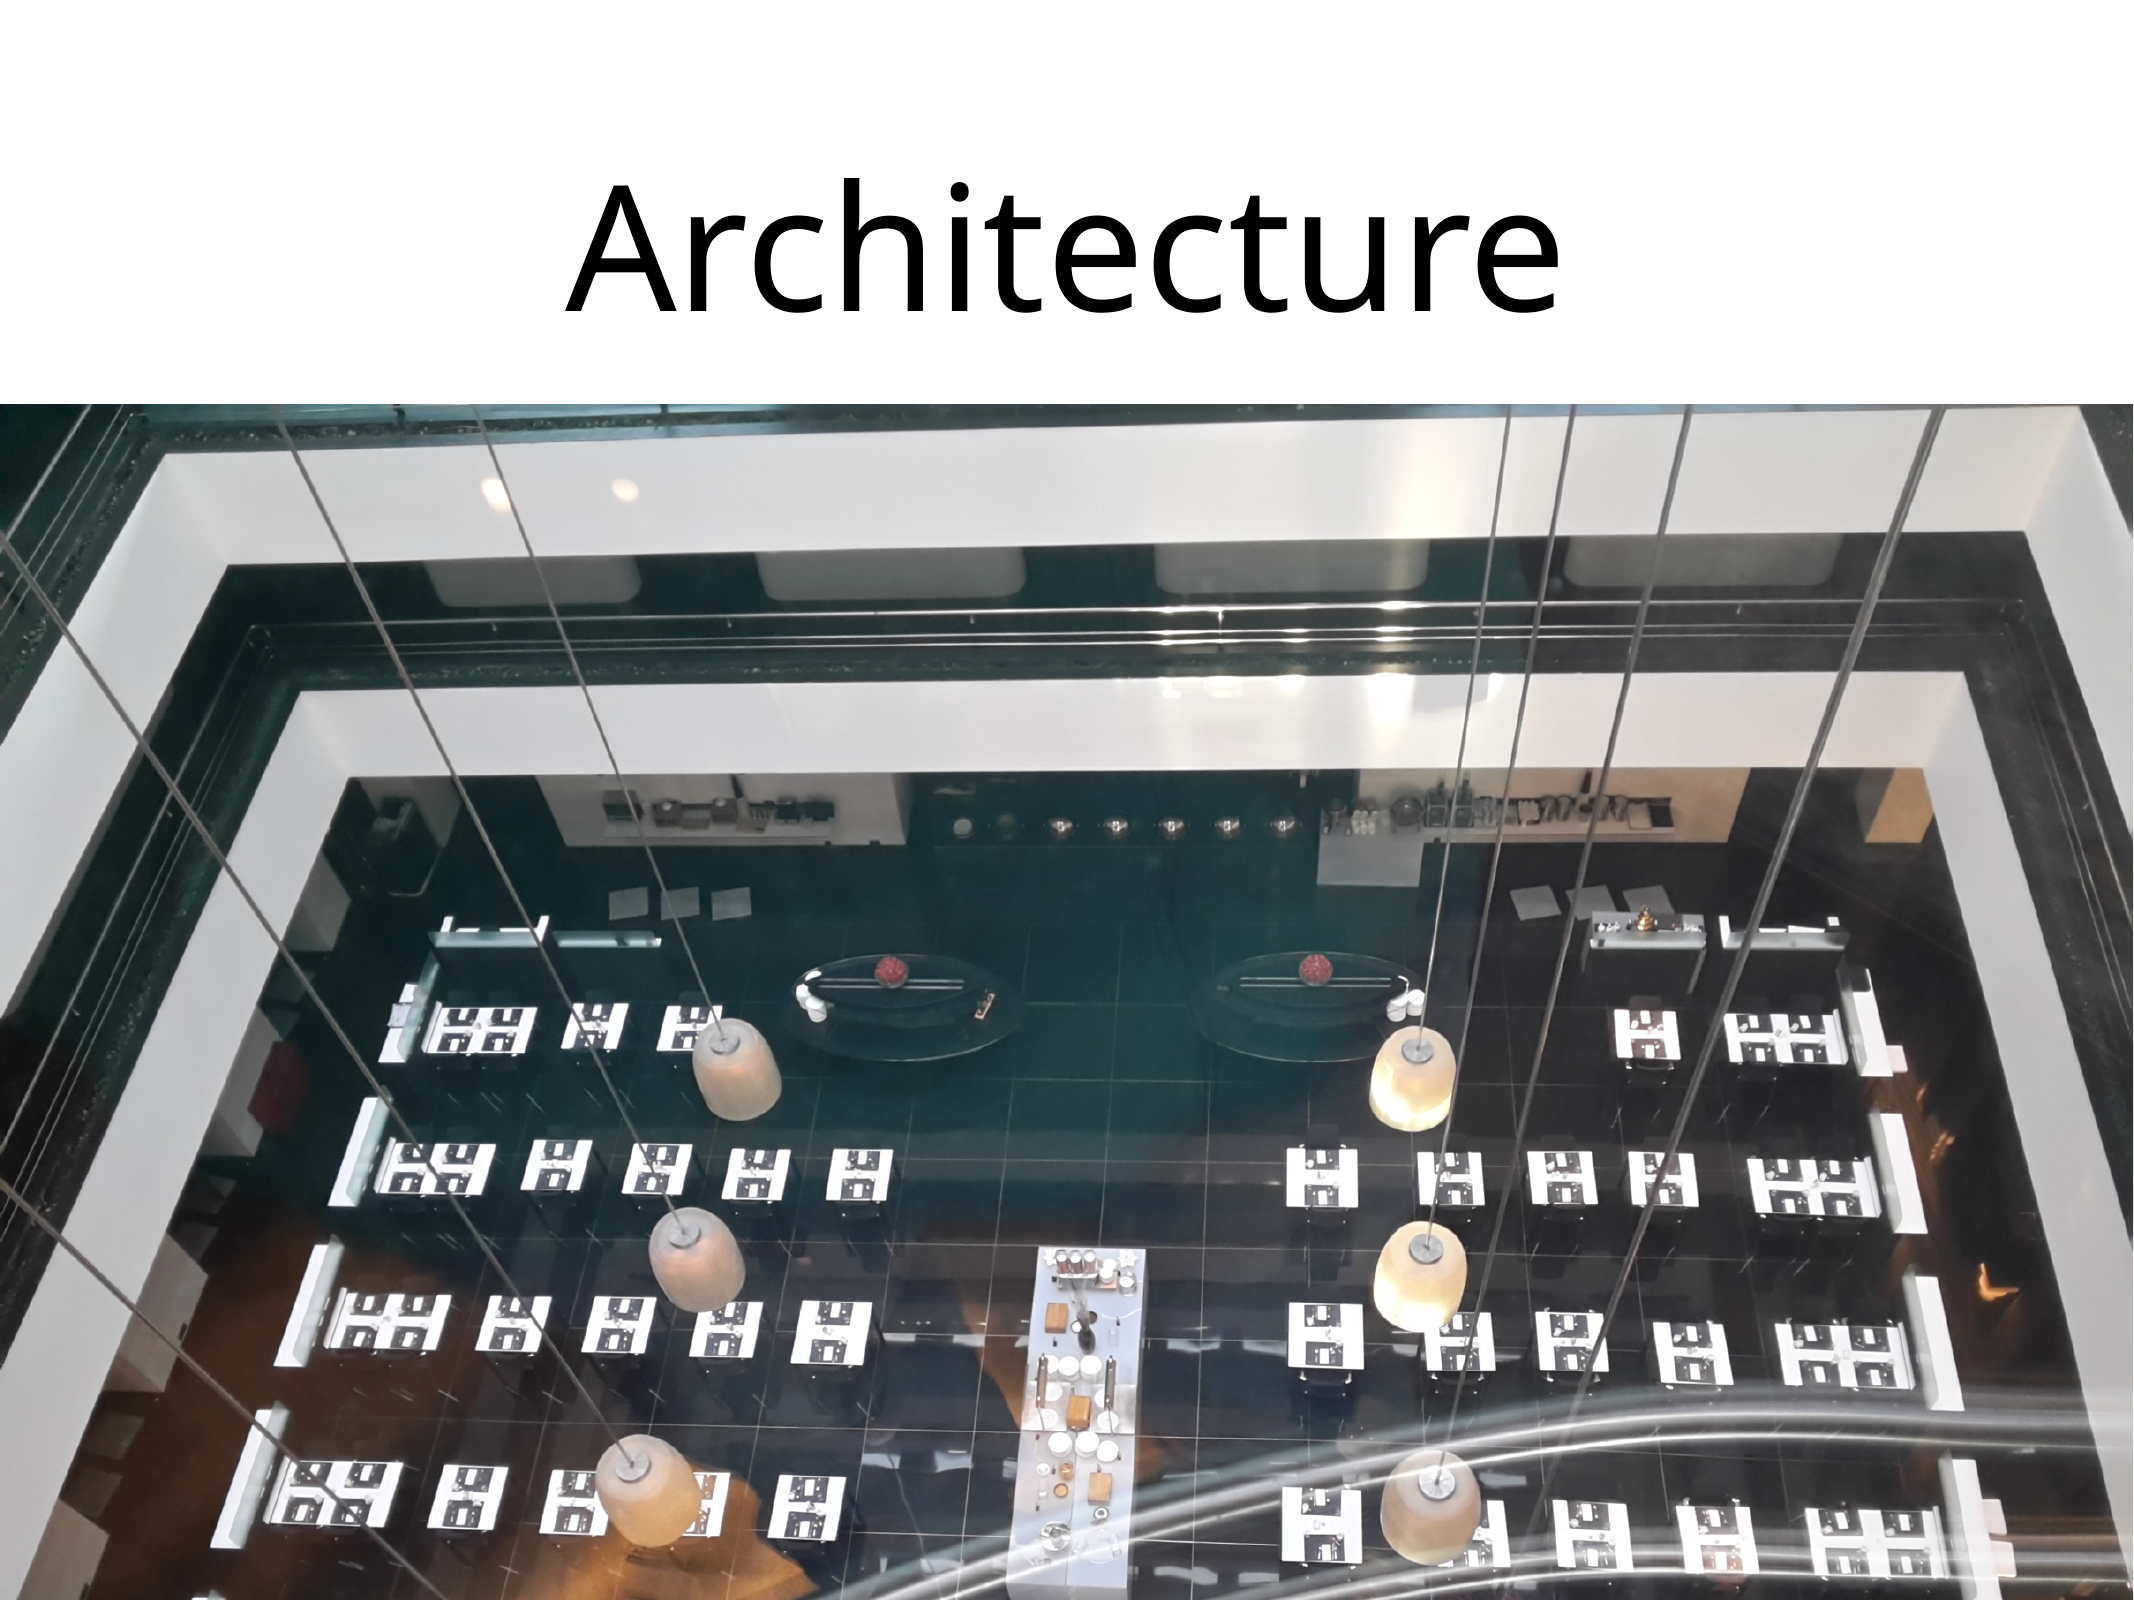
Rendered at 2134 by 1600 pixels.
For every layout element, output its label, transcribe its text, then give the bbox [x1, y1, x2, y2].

picture [0, 403, 2134, 1600]
title Architecture [207, 41, 1926, 396]
